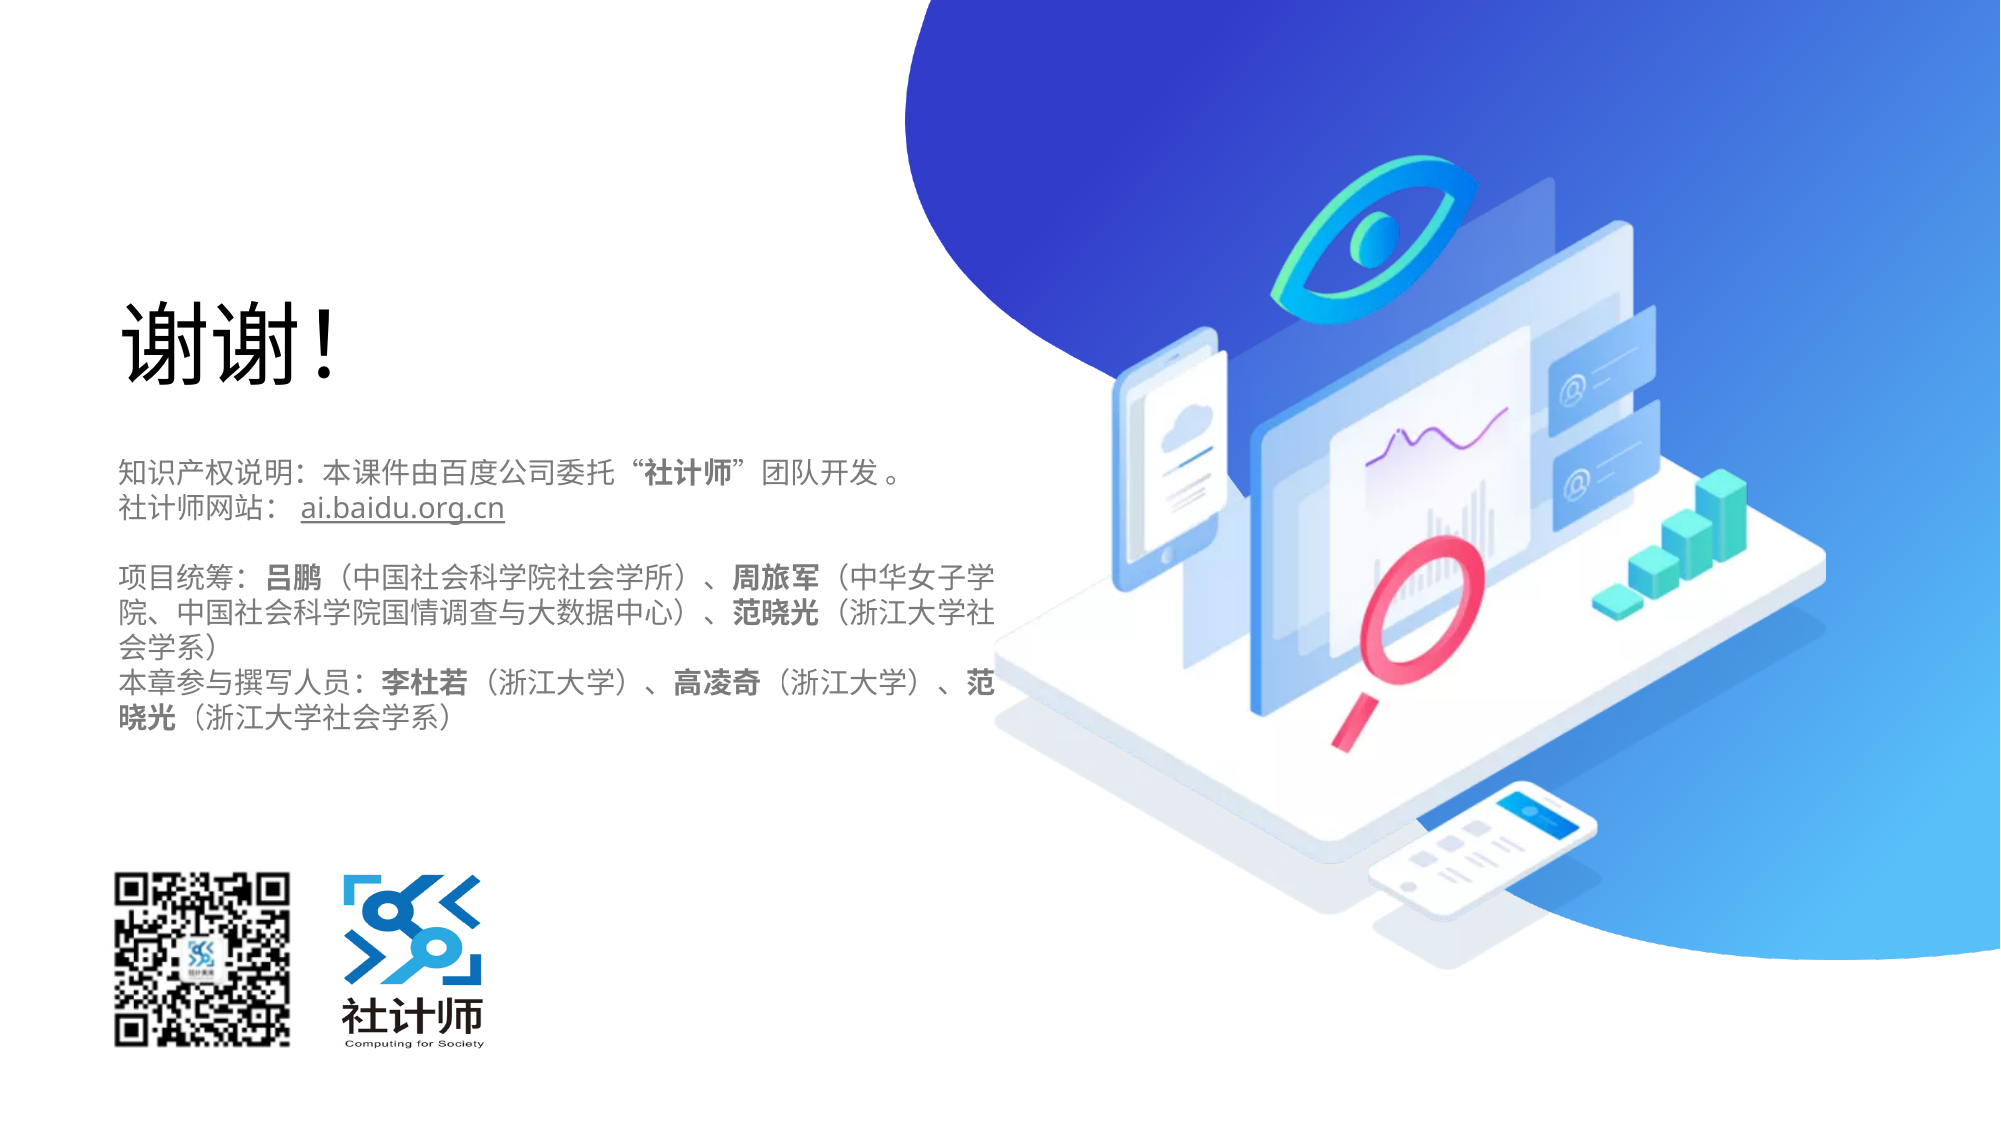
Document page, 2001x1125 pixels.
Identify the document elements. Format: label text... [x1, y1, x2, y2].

picture [905, 0, 2000, 1051]
text_box 谢谢！ [103, 257, 905, 405]
text_box 知识产权说明：本课件由百度公司委托“社计师”团队开发 。 社计师网站：ai.baidu.org.cn 项目统筹：吕鹏（中国社会科学院社会学所）、周旅军（中华女子学院、中国社会科学院国情调查与大数据中心）、范晓光（浙江大学社会学系） 本章参与撰写人员：李杜若（浙江大学）、高凌奇（浙江大学）、范晓光（浙江大学社会学系） [103, 447, 905, 812]
picture [103, 857, 545, 1055]
